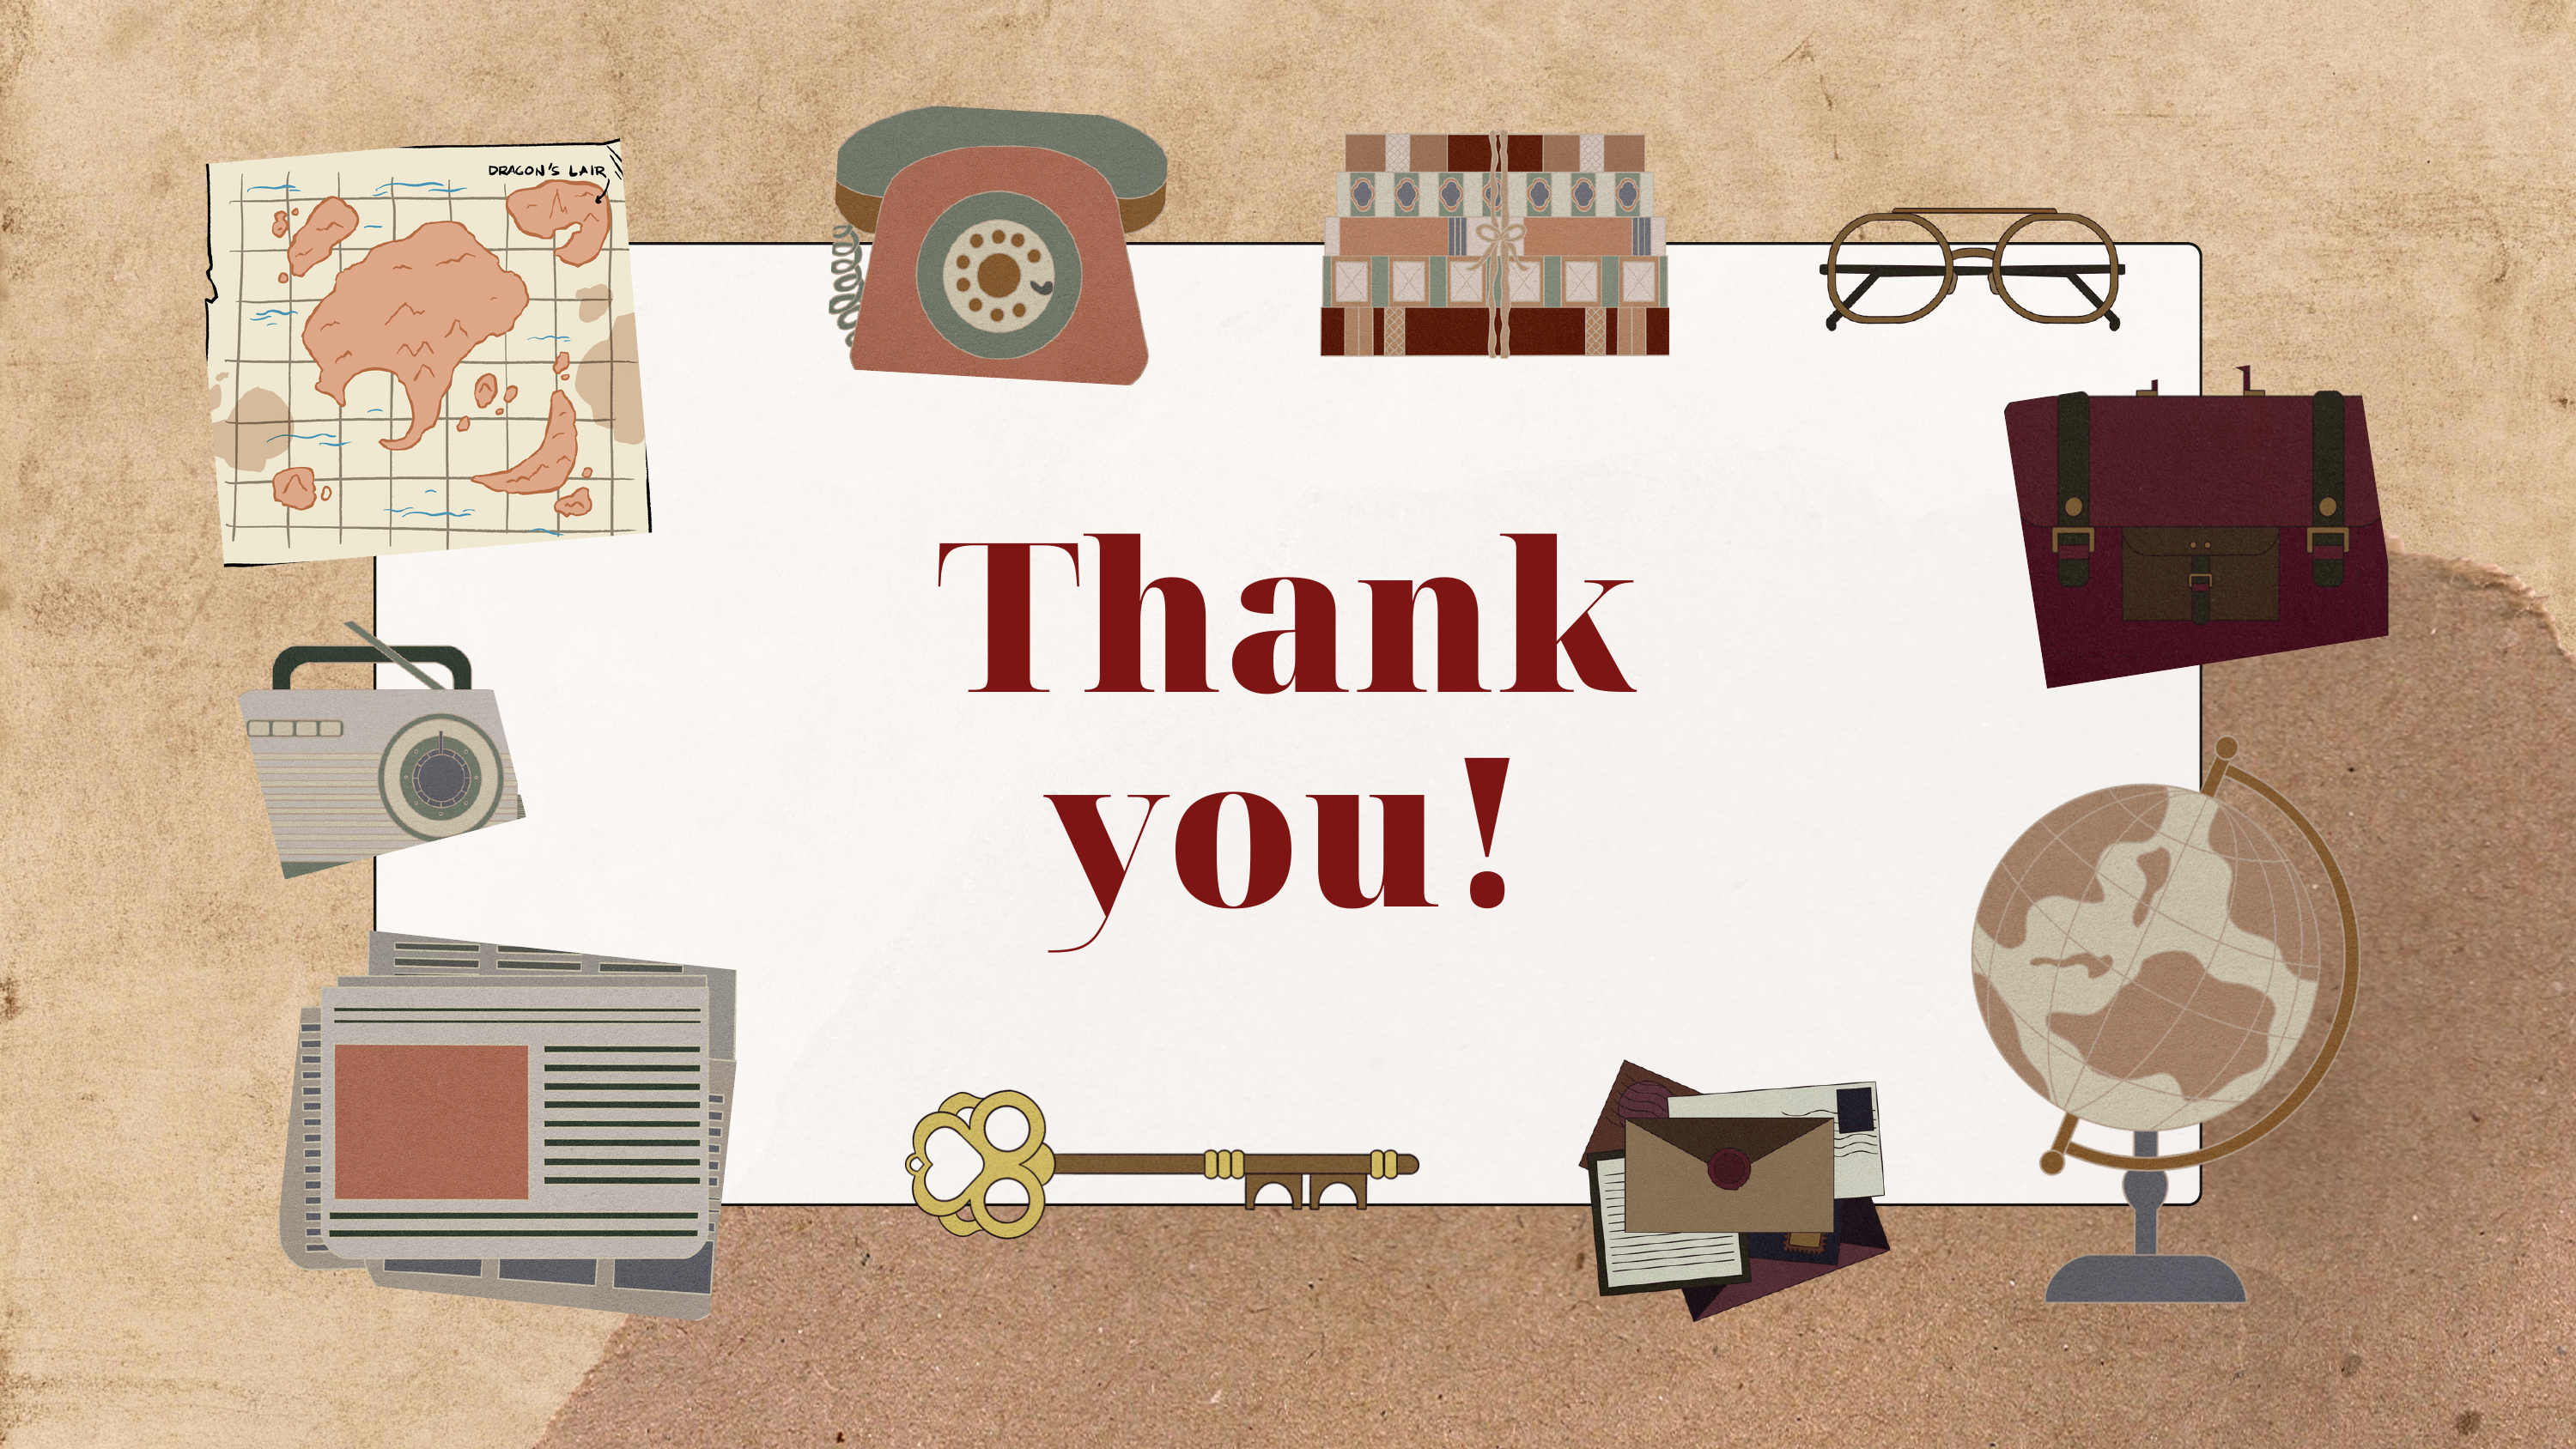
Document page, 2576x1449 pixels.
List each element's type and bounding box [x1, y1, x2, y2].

picture [0, 0, 2576, 1449]
text_box [374, 243, 2202, 1205]
